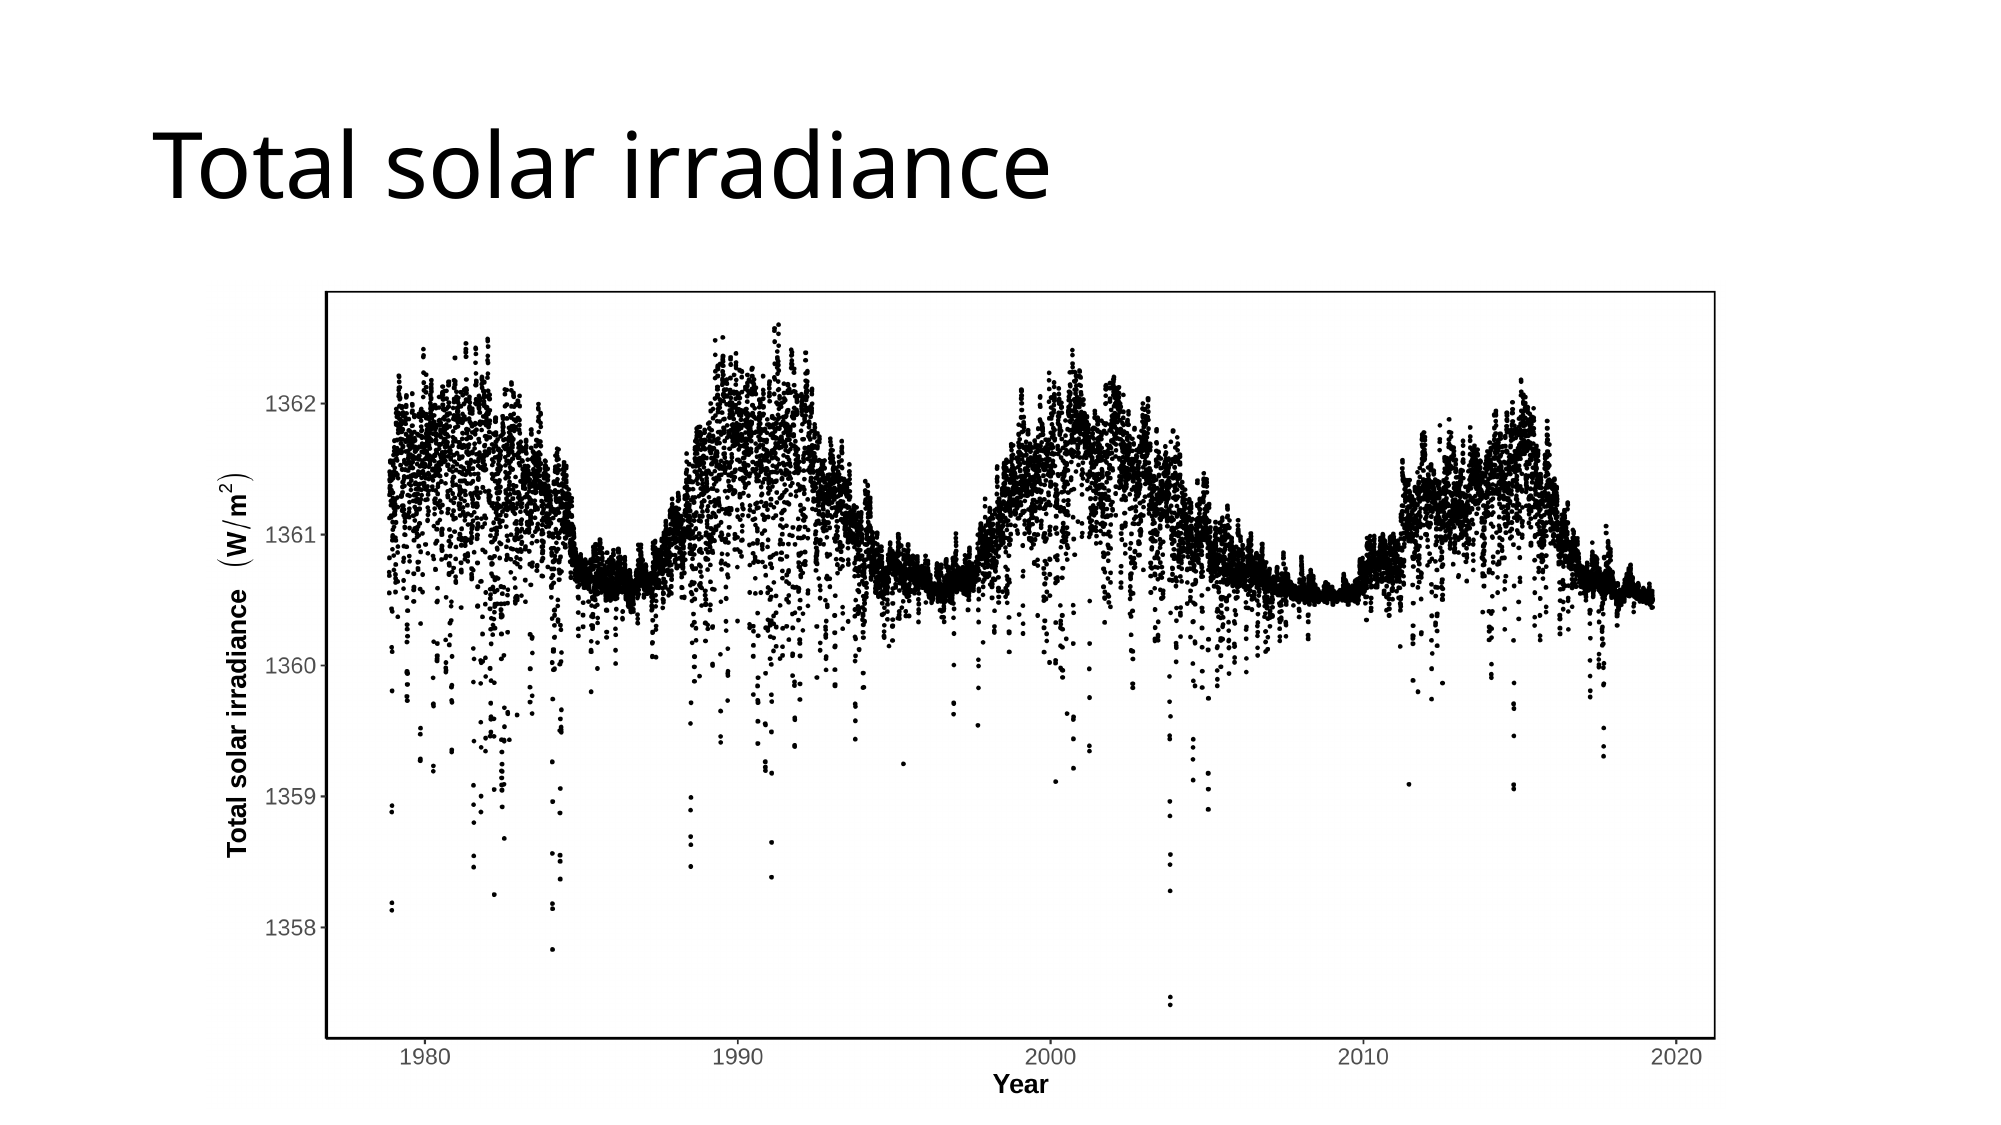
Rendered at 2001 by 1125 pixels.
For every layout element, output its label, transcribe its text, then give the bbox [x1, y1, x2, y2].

title Total solar irradiance [137, 59, 1863, 278]
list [206, 280, 1726, 1109]
